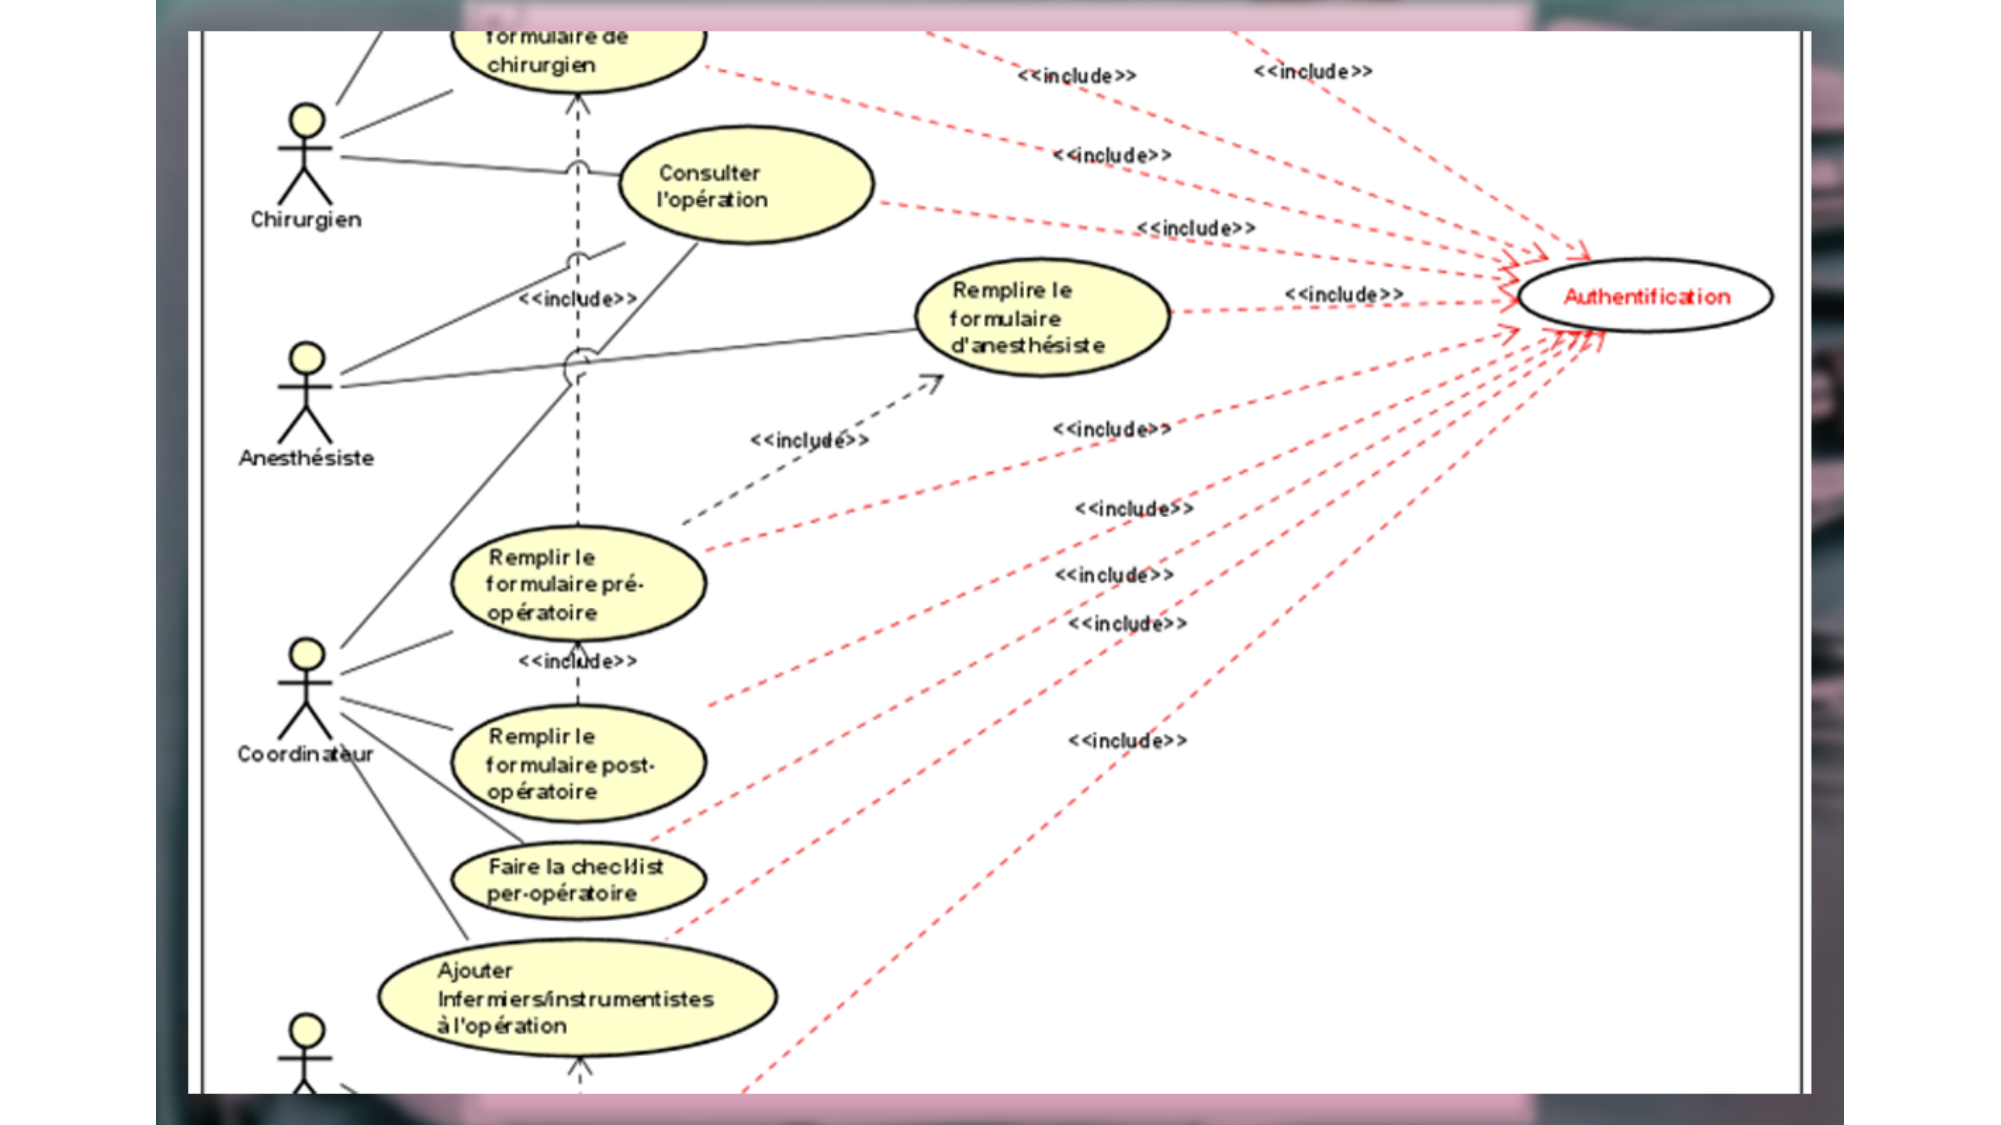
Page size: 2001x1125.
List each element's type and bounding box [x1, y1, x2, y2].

picture [156, 0, 1844, 1125]
